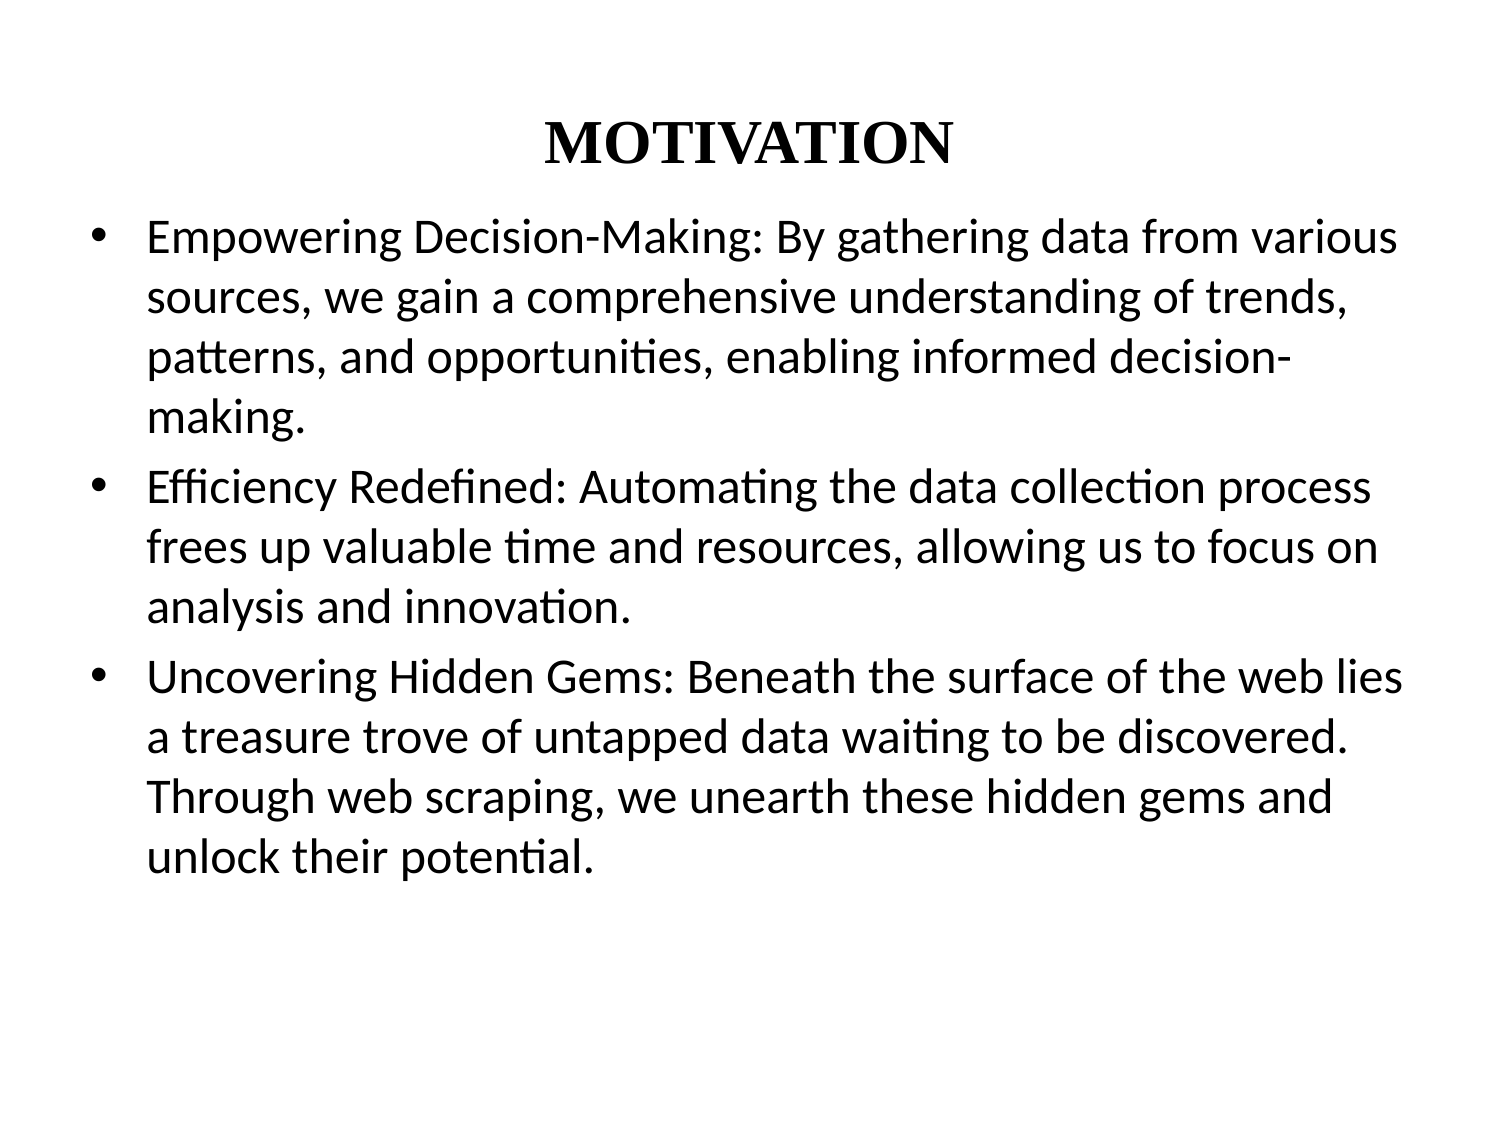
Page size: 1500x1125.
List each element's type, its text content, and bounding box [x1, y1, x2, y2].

title MOTIVATION [75, 45, 1425, 196]
list Empowering Decision-Making: By gathering data from various sources, we gain a comprehensive understanding of trends, patterns, and opportunities, enabling informed decision-making. Efficiency Redefined: Automating the data collection process frees up valuable time and resources, allowing us to focus on analysis and innovation. Uncovering Hidden Gems: Beneath the surface of the web lies a treasure trove of untapped data waiting to be discovered. Through web scraping, we unearth these hidden gems and unlock their potential. [75, 196, 1447, 1005]
